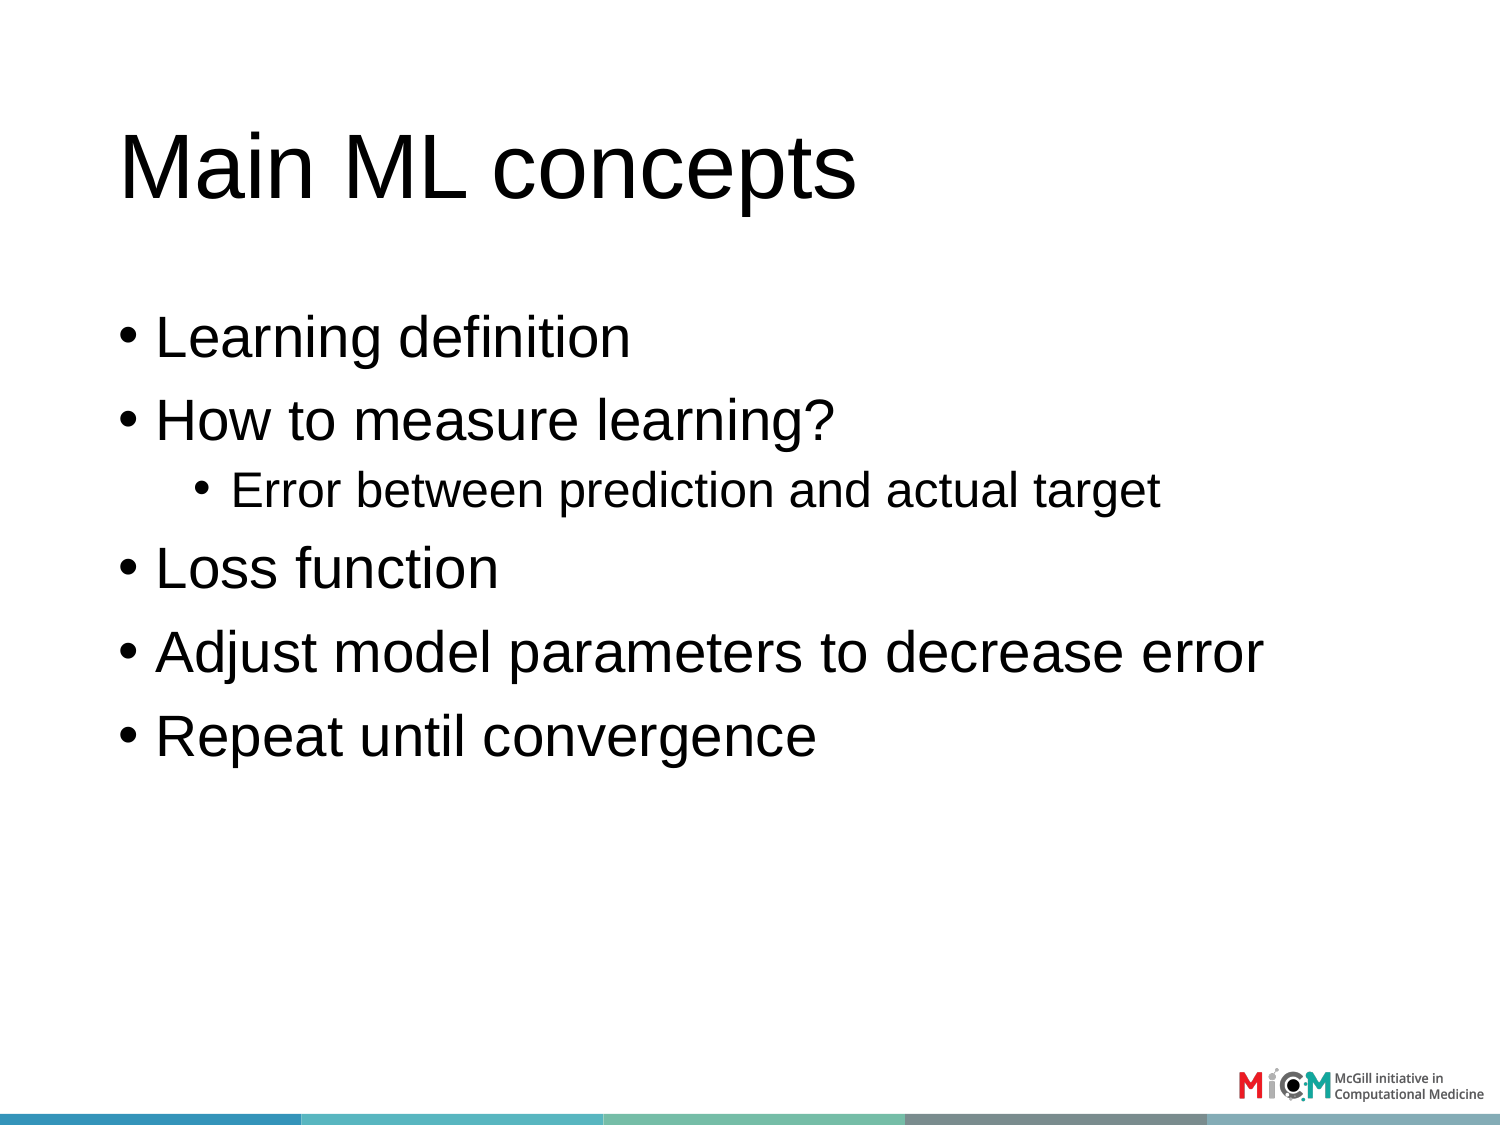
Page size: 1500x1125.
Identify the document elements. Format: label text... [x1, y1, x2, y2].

title Main ML concepts [103, 59, 1397, 278]
picture [1211, 1051, 1500, 1122]
list Learning definition How to measure learning? Error between prediction and actual target Loss function Adjust model parameters to decrease error Repeat until convergence [103, 299, 1397, 1014]
